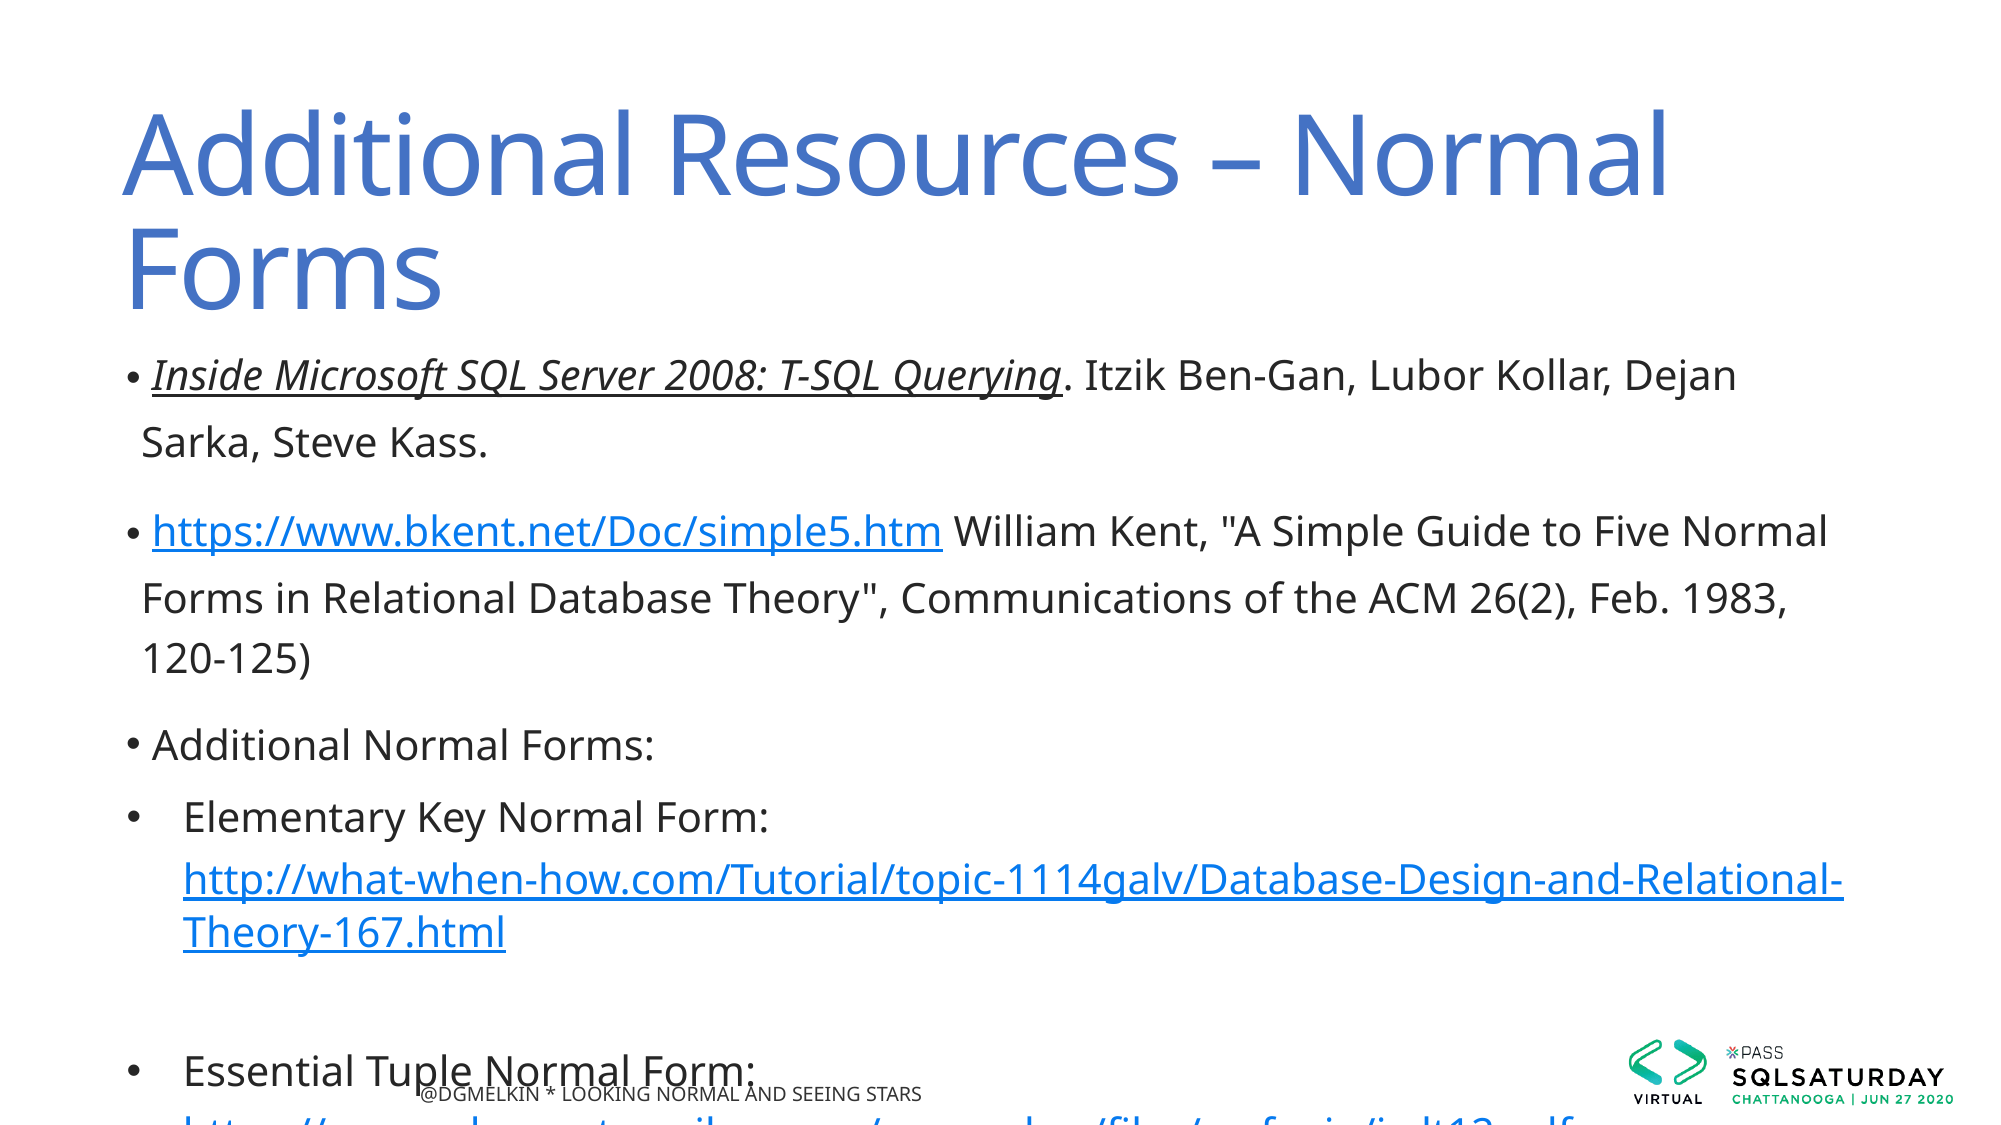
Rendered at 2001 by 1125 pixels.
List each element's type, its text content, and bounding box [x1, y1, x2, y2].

title Additional Resources – Normal Forms [107, 81, 1875, 354]
picture [1594, 1024, 2001, 1125]
footer @dgmelkin * Looking Normal and Seeing Stars [112, 1075, 938, 1113]
list Inside Microsoft SQL Server 2008: T-SQL Querying. Itzik Ben-Gan, Lubor Kollar, Dejan Sarka, Steve Kass. https://www.bkent.net/Doc/simple5.htm William Kent, "A Simple Guide to Five Normal Forms in Relational Database Theory", Communications of the ACM 26(2), Feb. 1983, 120-125) Additional Normal Forms: Elementary Key Normal Form: http://what-when-how.com/Tutorial/topic-1114galv/Database-Design-and-Relational-Theory-167.html Essential Tuple Normal Form: https://researcher.watson.ibm.com/researcher/files/us-fagin/icdt12.pdf [111, 329, 1876, 996]
